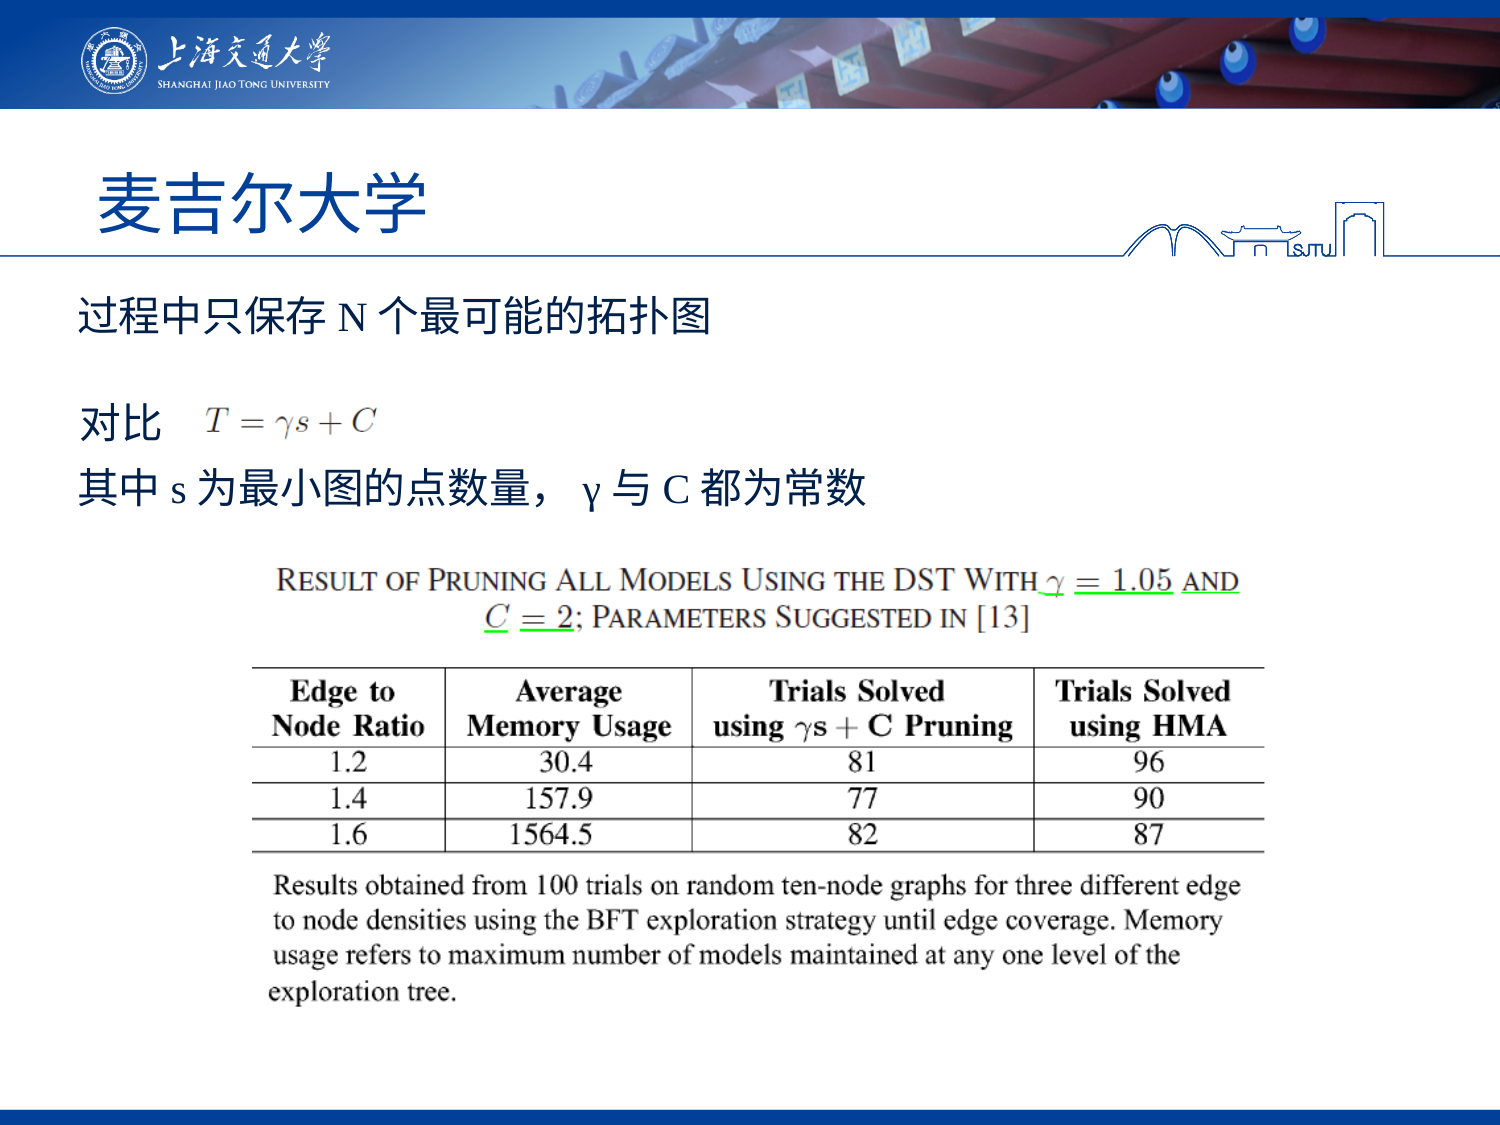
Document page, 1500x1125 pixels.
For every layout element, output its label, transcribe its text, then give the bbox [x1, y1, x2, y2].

picture [190, 389, 402, 455]
text_box 其中s为最小图的点数量，γ与C都为常数 [62, 454, 1105, 519]
text_box 过程中只保存N个最可能的拓扑图 [62, 282, 778, 347]
picture [0, 18, 1500, 109]
title 麦吉尔大学 [81, 159, 1455, 254]
picture [252, 559, 1283, 1024]
text_box 对比 [64, 389, 190, 454]
